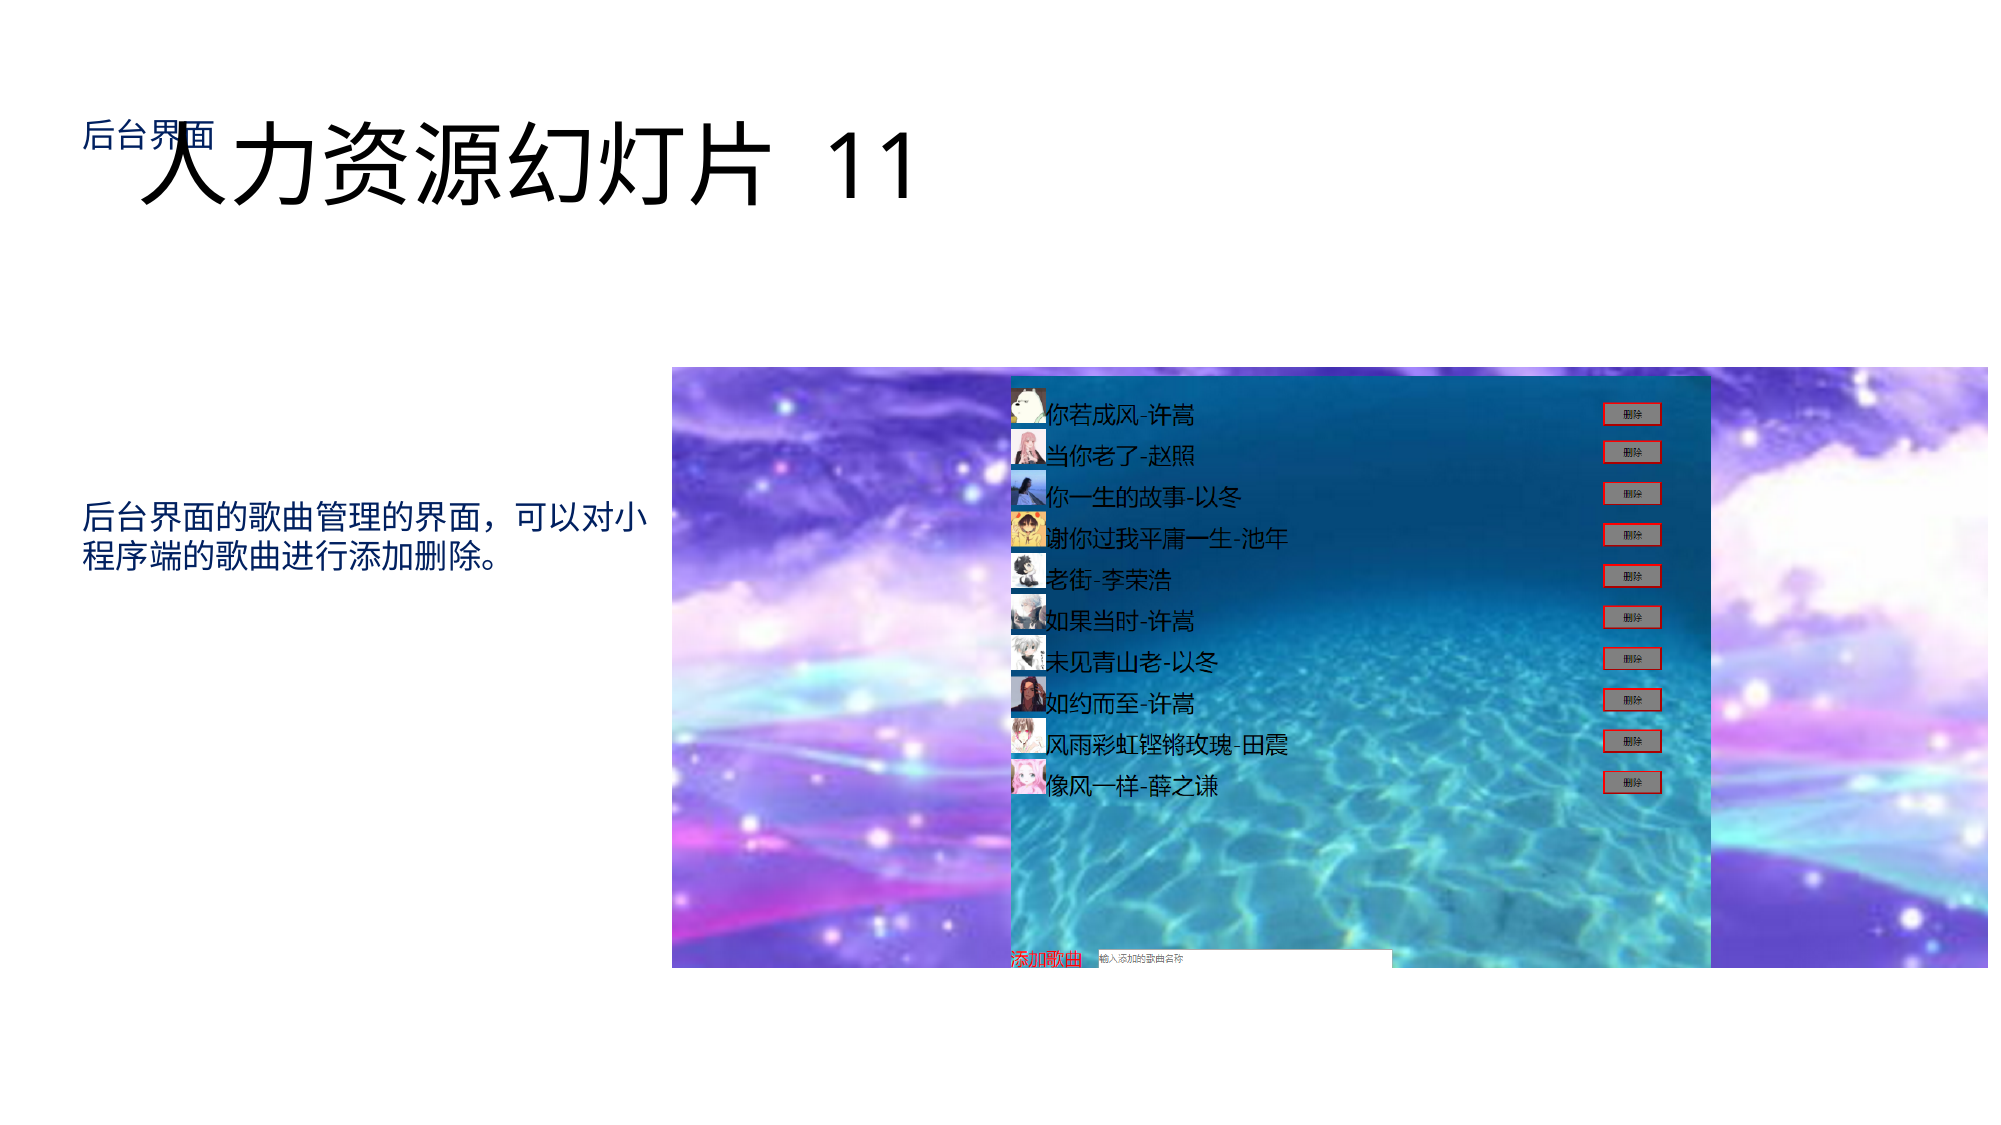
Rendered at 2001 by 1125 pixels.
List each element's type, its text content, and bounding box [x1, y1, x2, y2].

picture [672, 367, 1988, 968]
text_box 后台界面的歌曲管理的界面，可以对小程序端的歌曲进行添加删除。 [82, 495, 663, 576]
text_box 后台界面 [82, 114, 137, 155]
title 人力资源幻灯片 11 [137, 59, 1863, 278]
